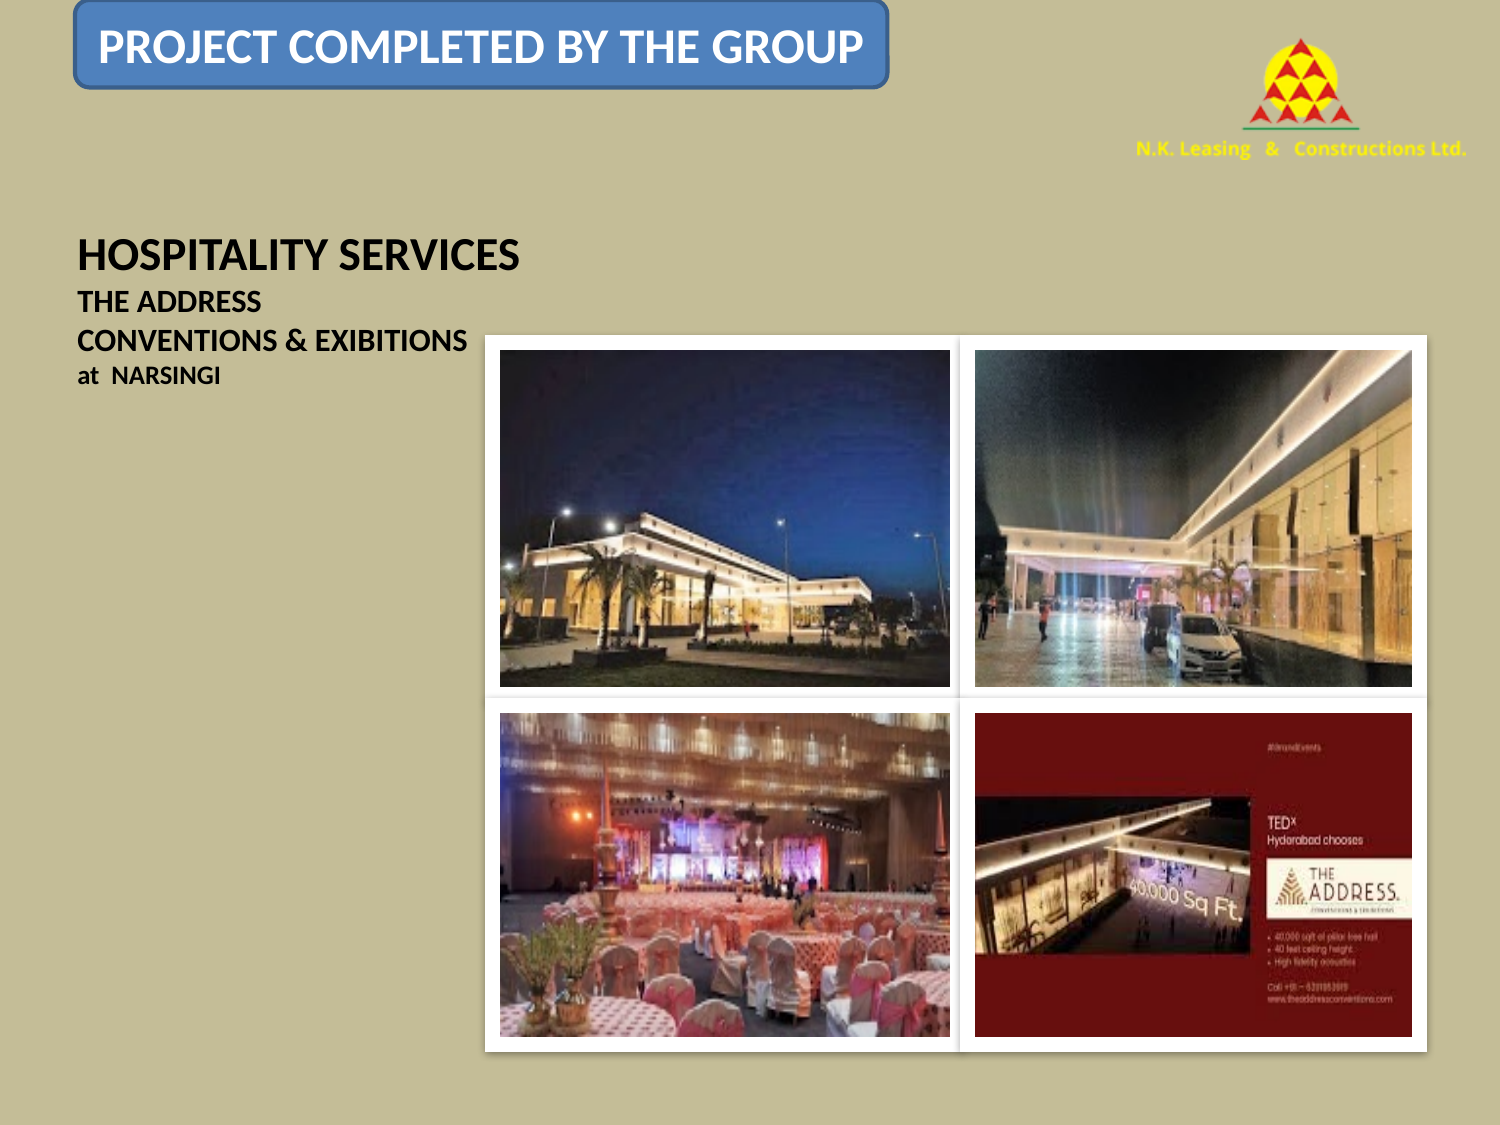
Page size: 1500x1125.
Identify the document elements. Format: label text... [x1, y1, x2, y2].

text_box PROJECT COMPLETED BY THE GROUP [72, 0, 890, 90]
picture [499, 349, 951, 688]
picture [499, 712, 951, 1038]
picture [974, 712, 1413, 1038]
picture [1137, 37, 1466, 160]
title HOSPITALITY SERVICES THE ADDRESS CONVENTIONS & EXIBITIONS at NARSINGI [62, 212, 800, 688]
picture [974, 349, 1413, 688]
